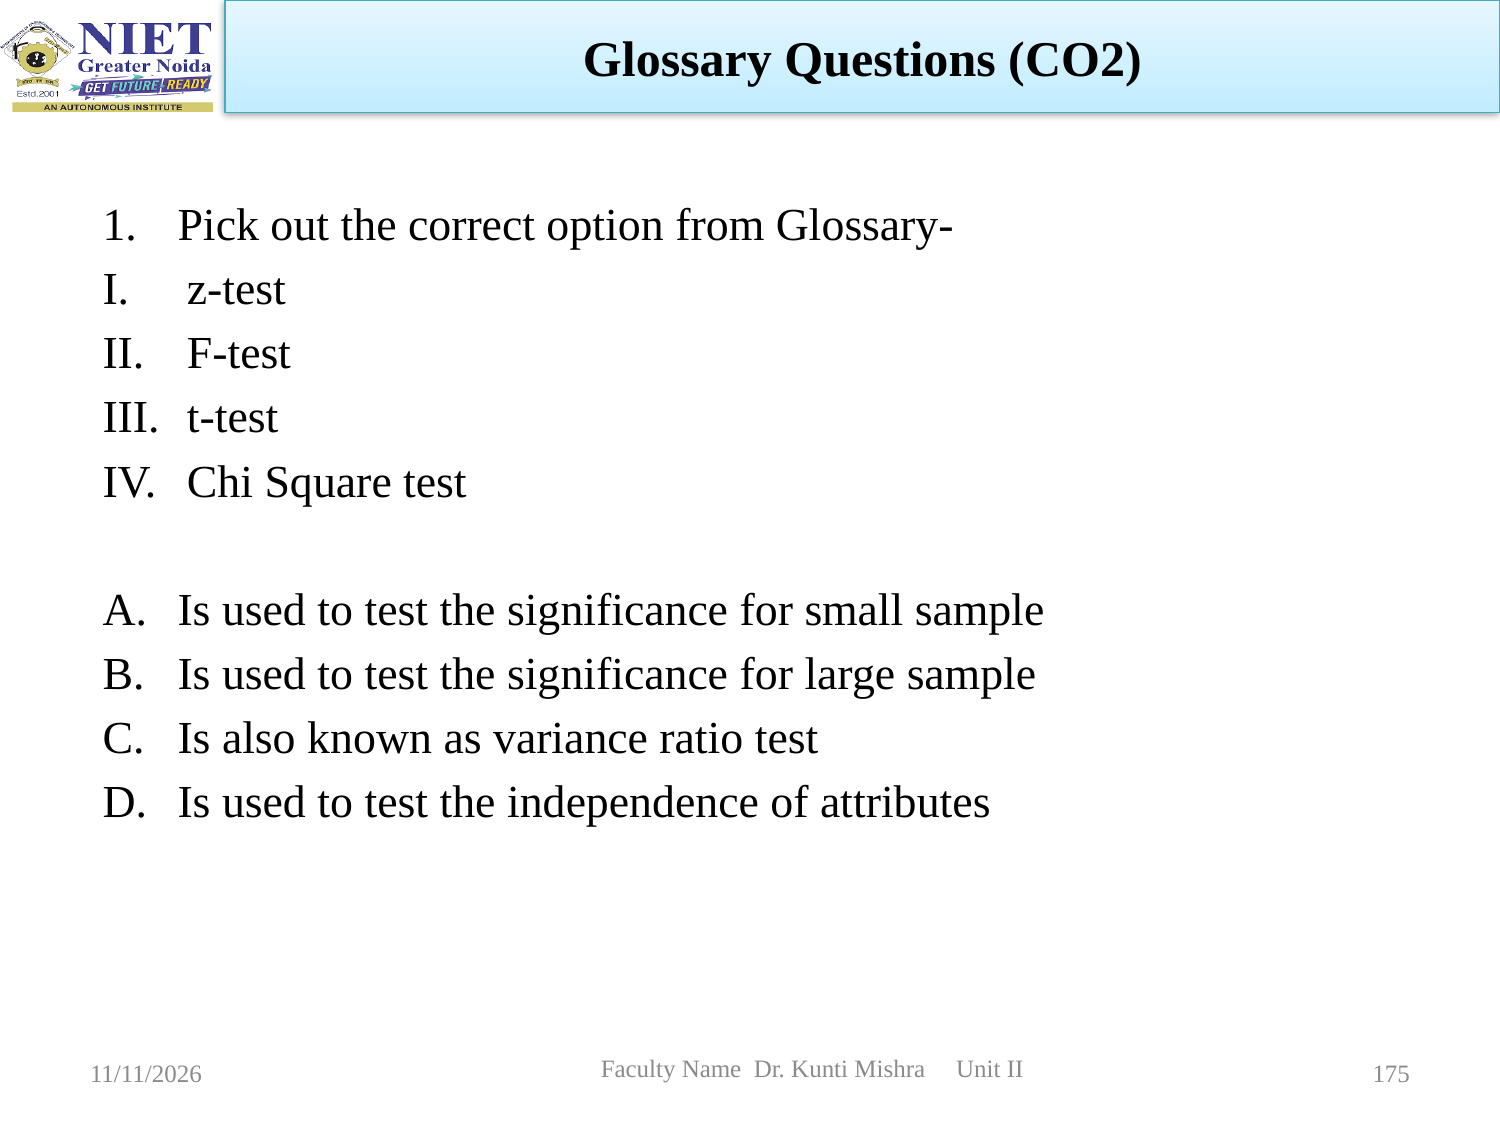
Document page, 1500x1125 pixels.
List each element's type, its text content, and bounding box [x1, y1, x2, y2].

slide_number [75, 1042, 425, 1103]
text_box Glossary Questions (CO2) [224, 0, 1500, 113]
picture [0, 21, 213, 112]
slide_number 175 [1074, 1042, 1425, 1103]
footer Faculty Name Dr. Kunti Mishra Unit II [412, 1037, 1213, 1098]
list Pick out the correct option from Glossary- z-test F-test t-test Chi Square test Is used to test the significance for small sample Is used to test the significance for large sample Is also known as variance ratio test Is used to test the independence of attributes [87, 187, 1438, 930]
